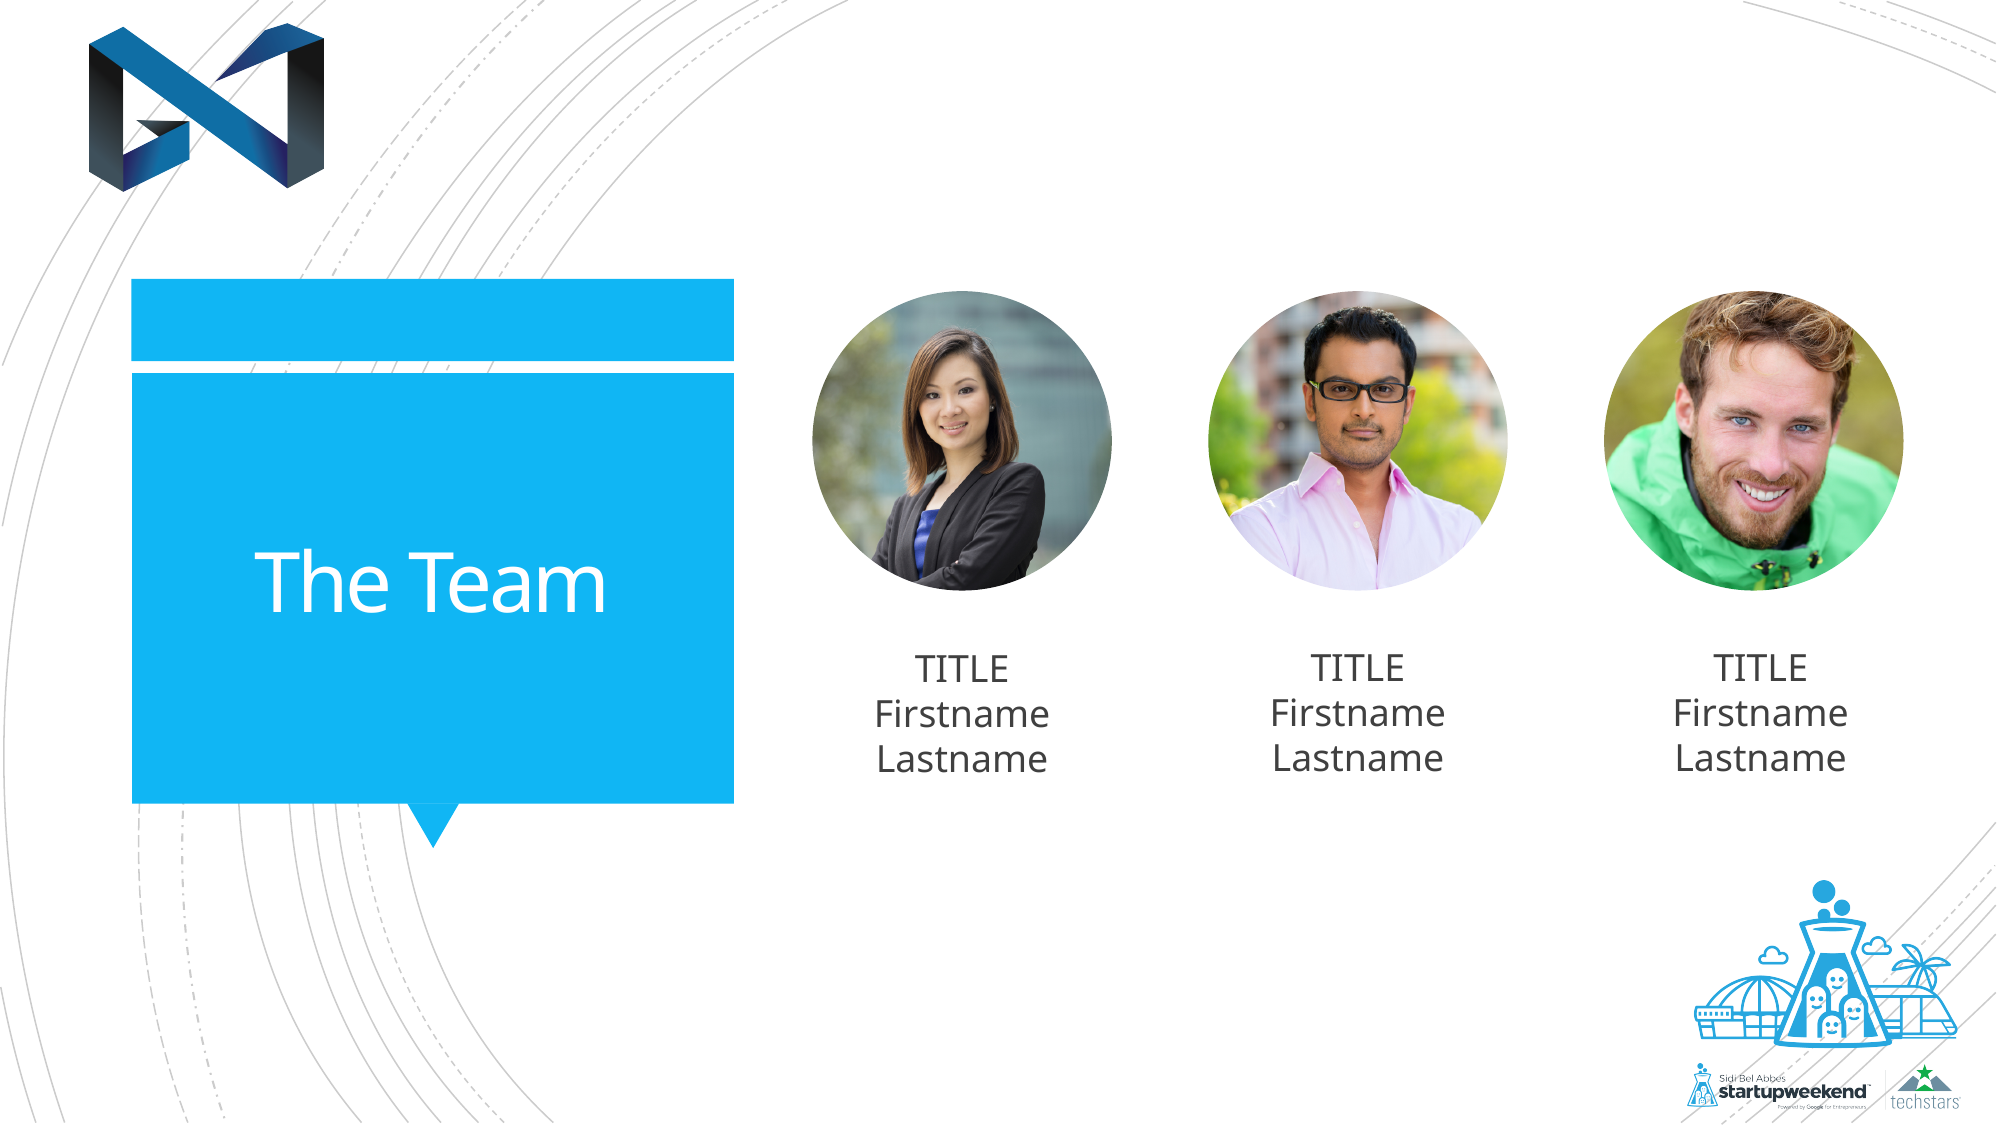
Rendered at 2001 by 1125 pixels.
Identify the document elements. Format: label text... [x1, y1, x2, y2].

text_box TITLE Firstname Lastname [1559, 636, 1962, 787]
picture [89, 23, 324, 192]
picture [1603, 290, 1904, 591]
text_box TITLE Firstname Lastname [760, 637, 1164, 788]
title The Team [145, 385, 720, 789]
text_box TITLE Firstname Lastname [1156, 636, 1559, 787]
picture [1687, 880, 1961, 1110]
picture [812, 290, 1113, 591]
picture [1208, 290, 1508, 591]
